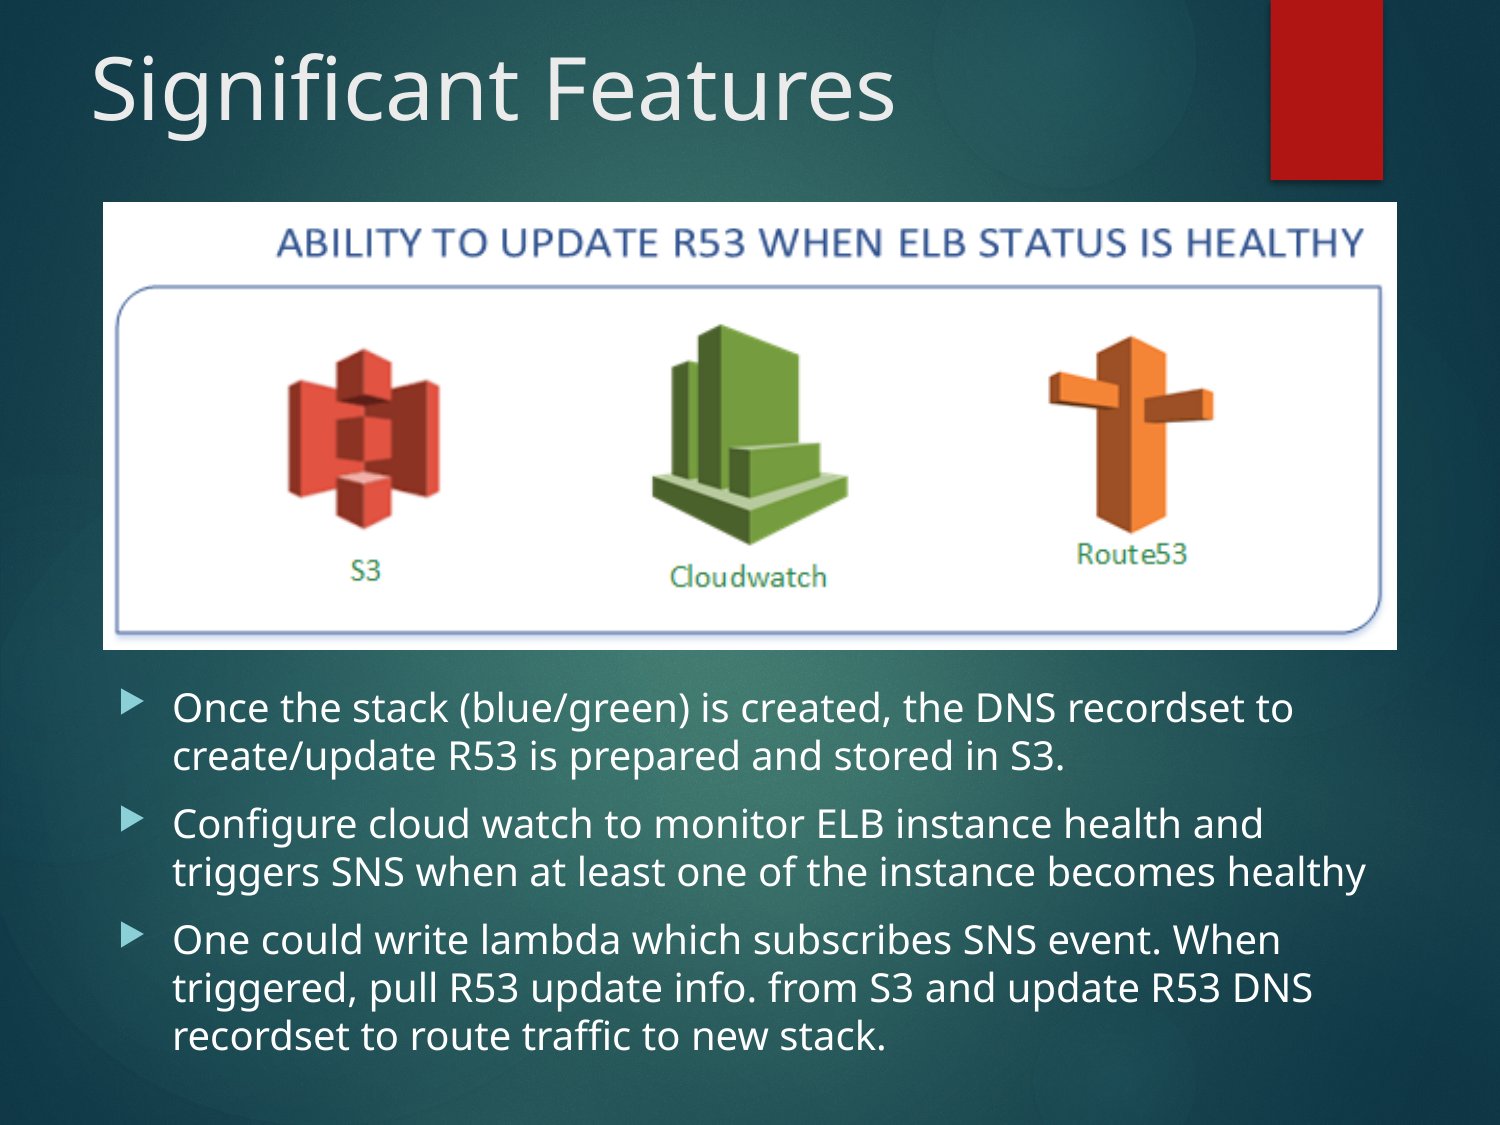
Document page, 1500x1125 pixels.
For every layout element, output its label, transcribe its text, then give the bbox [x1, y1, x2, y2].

picture [102, 201, 1398, 651]
title Significant Features [75, 24, 1233, 138]
list Once the stack (blue/green) is created, the DNS recordset to create/update R53 is prepared and stored in S3. Configure cloud watch to monitor ELB instance health and triggers SNS when at least one of the instance becomes healthy One could write lambda which subscribes SNS event. When triggered, pull R53 update info. from S3 and update R53 DNS recordset to route traffic to new stack. [103, 675, 1397, 1100]
